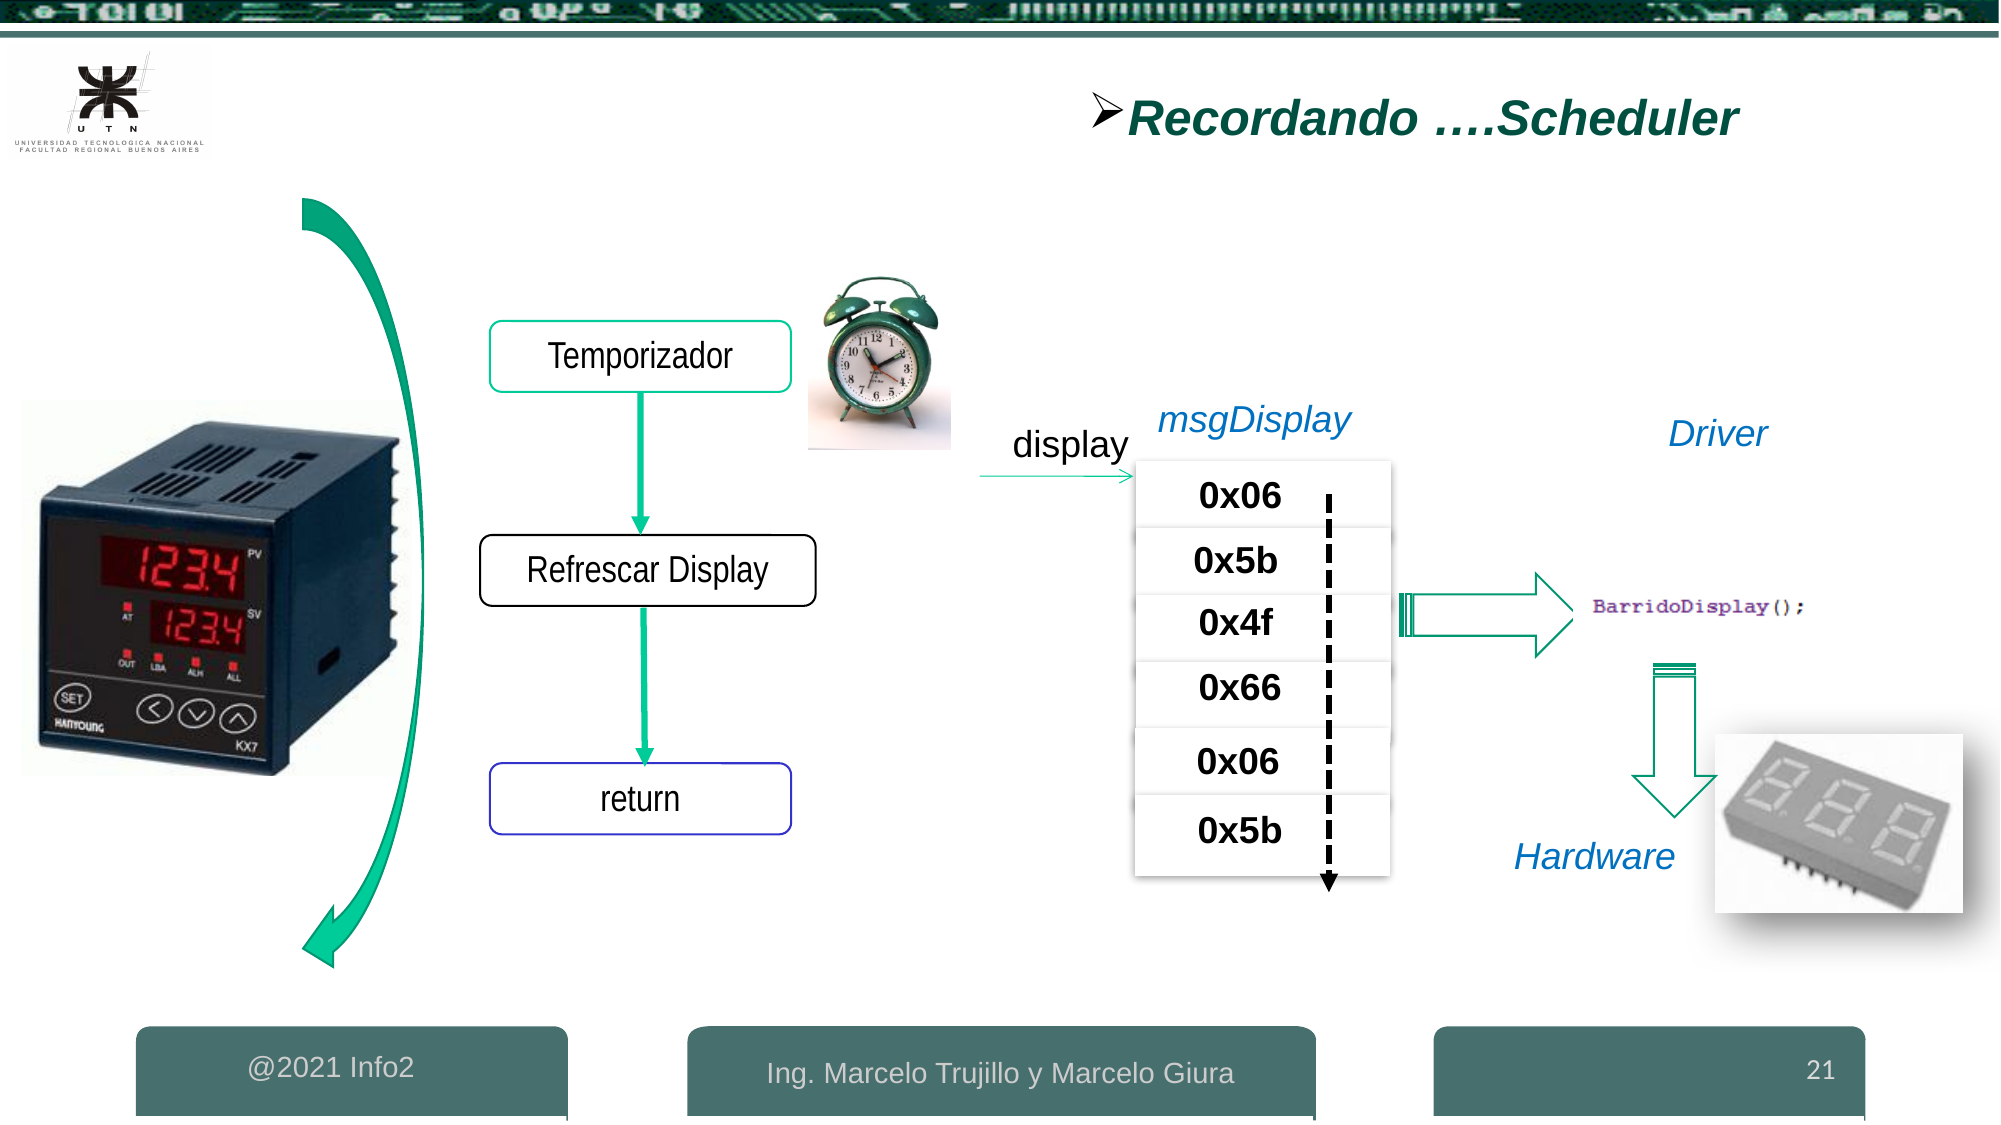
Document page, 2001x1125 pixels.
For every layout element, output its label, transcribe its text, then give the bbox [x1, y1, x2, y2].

picture [1432, 1116, 1864, 1124]
picture [684, 1116, 1313, 1124]
text_box 21 [1791, 1037, 1853, 1098]
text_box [303, 199, 1963, 979]
text_box Recordando ….Scheduler [1073, 83, 1754, 155]
picture [21, 400, 303, 777]
picture [7, 44, 211, 159]
picture [134, 1116, 567, 1124]
text_box @2021 Info2 [246, 1052, 454, 1103]
text_box Ing. Marcelo Trujillo y Marcelo Giura [722, 1050, 1280, 1098]
picture [0, 0, 1999, 31]
